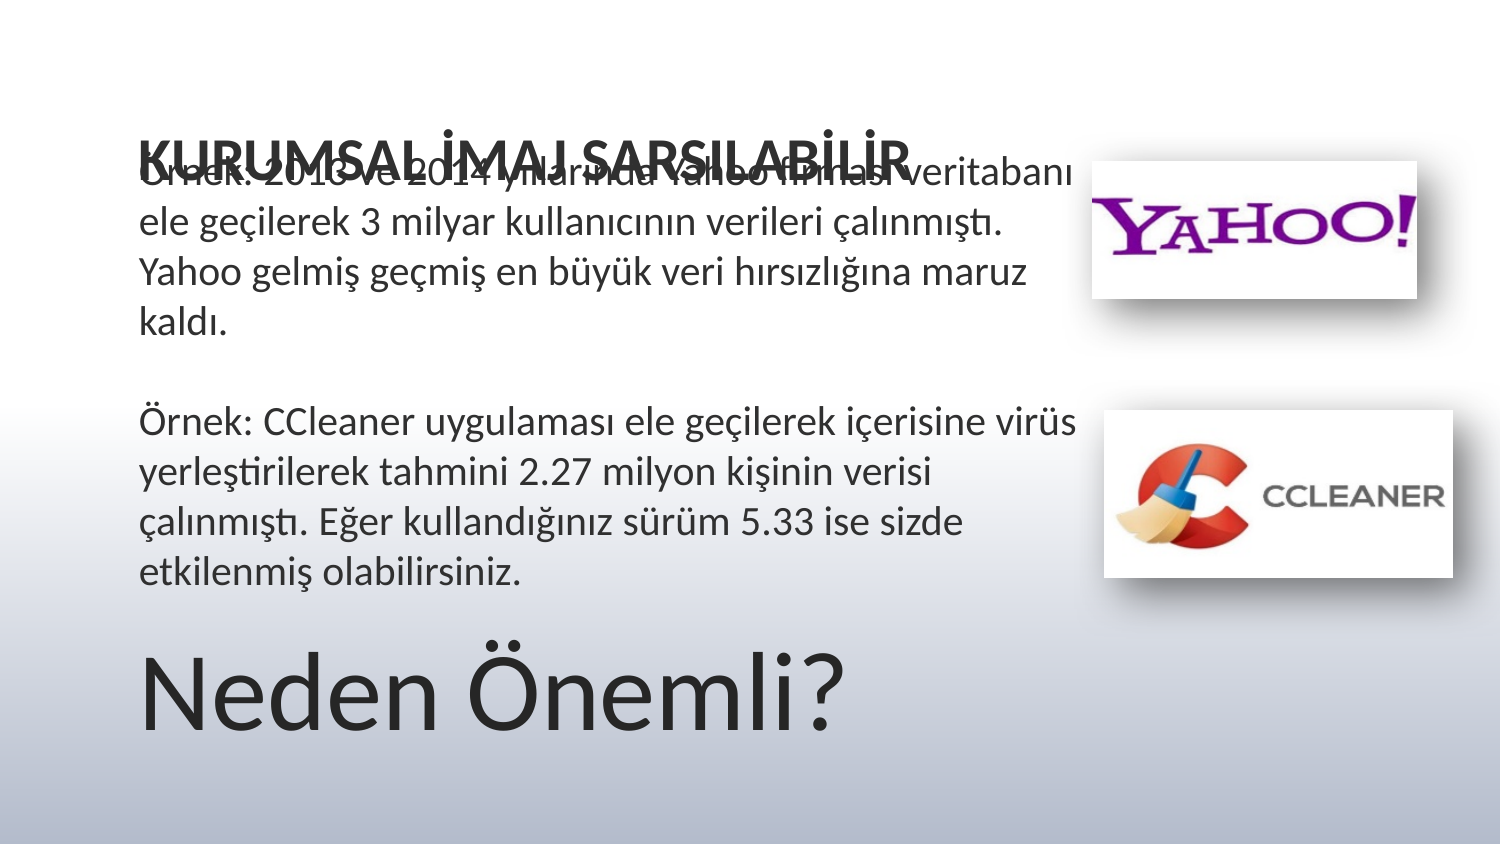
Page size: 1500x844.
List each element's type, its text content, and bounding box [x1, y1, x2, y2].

list KURUMSAL İMAJ SARSILABİLİR [123, 111, 1447, 160]
picture [1091, 161, 1418, 300]
title Neden Önemli? [123, 602, 1237, 761]
picture [1103, 409, 1454, 579]
text_box Örnek: 2013 ve 2014 yıllarında Yahoo firması veritabanı ele geçilerek 3 milyar kullanıcının verileri çalınmıştı. Yahoo gelmiş geçmiş en büyük veri hırsızlığına maruz kaldı. Örnek: CCleaner uygulaması ele geçilerek içerisine virüs yerleştirilerek tahmini 2.27 milyon kişinin verisi çalınmıştı. Eğer kullandığınız sürüm 5.33 ise sizde etkilenmiş olabilirsiniz. [123, 136, 1105, 602]
